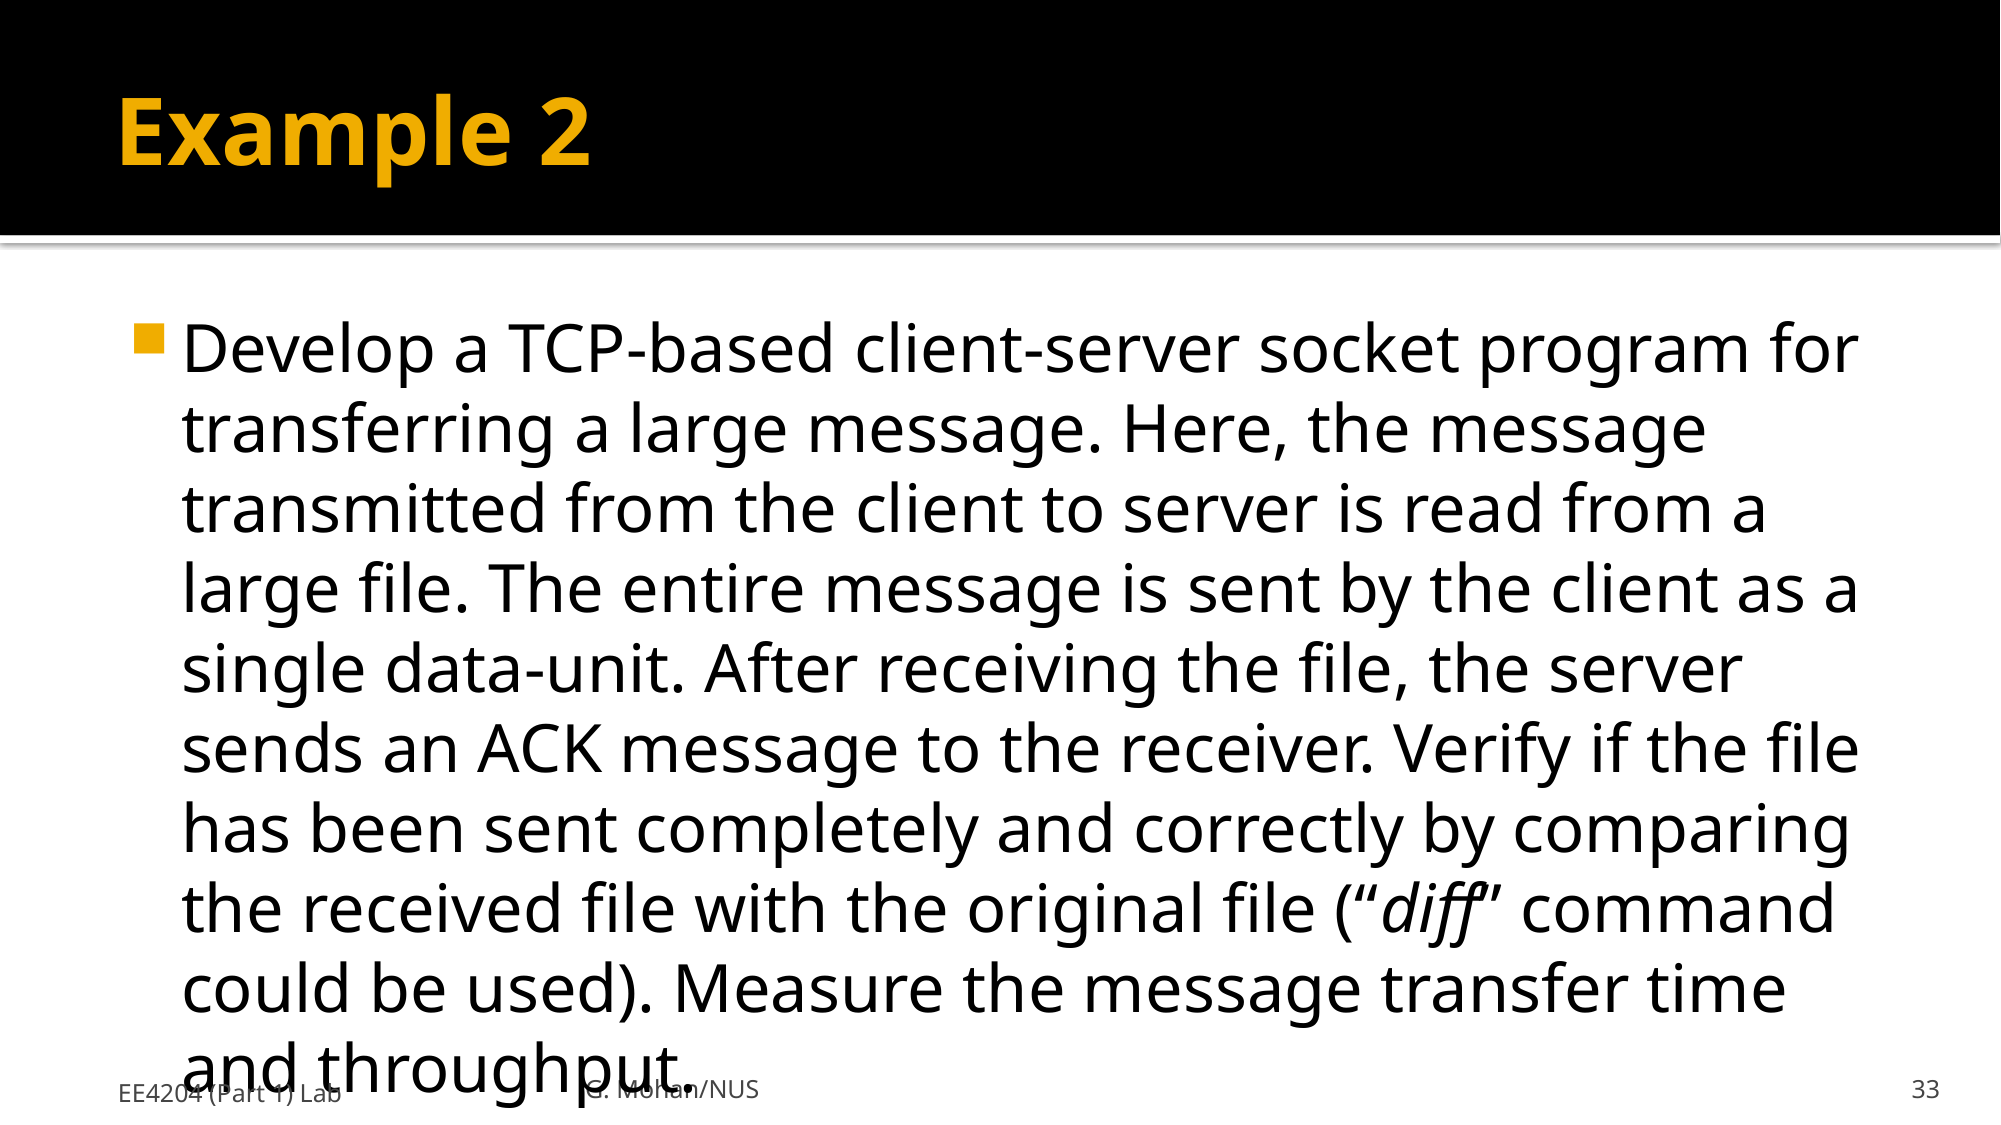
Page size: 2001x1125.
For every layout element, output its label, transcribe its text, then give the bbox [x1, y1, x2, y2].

slide_number 33 [1794, 1062, 1955, 1108]
title Example 2 [99, 25, 1900, 231]
slide_number EE4204 (Part 1) Lab [99, 1062, 567, 1108]
footer G. Mohan/NUS [577, 1062, 1783, 1108]
list Develop a TCP-based client-server socket program for transferring a large message. Here, the message transmitted from the client to server is read from a large file. The entire message is sent by the client as a single data-unit. After receiving the file, the server sends an ACK message to the receiver. Verify if the file has been sent completely and correctly by comparing the received file with the original file (“diff” command could be used). Measure the message transfer time and throughput. [99, 291, 1900, 1050]
